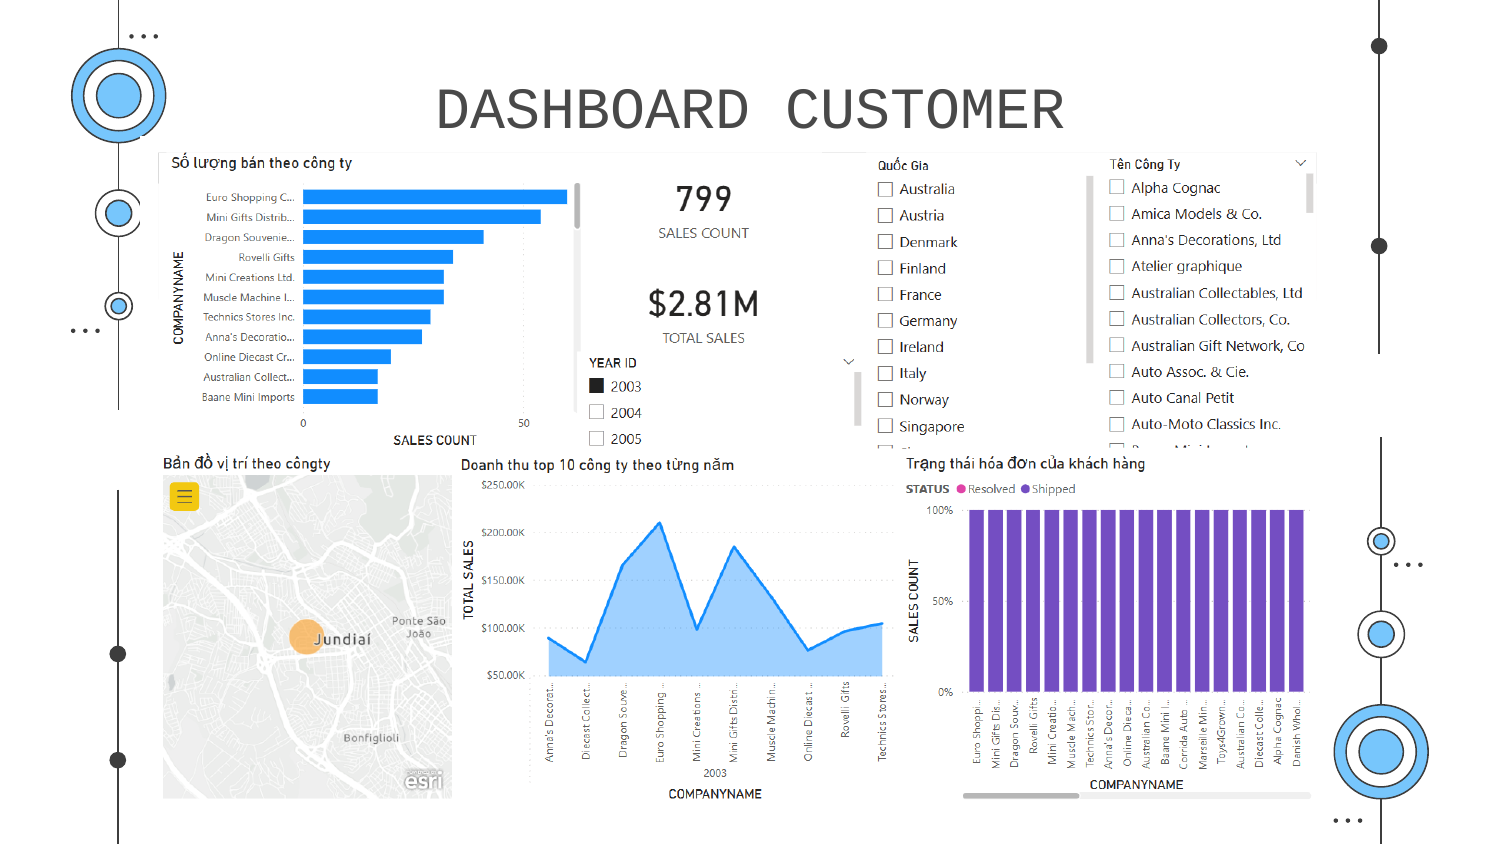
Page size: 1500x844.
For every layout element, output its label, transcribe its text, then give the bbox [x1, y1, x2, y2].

title DASHBOARD CUSTOMER [299, 55, 1201, 135]
picture [139, 136, 1333, 825]
